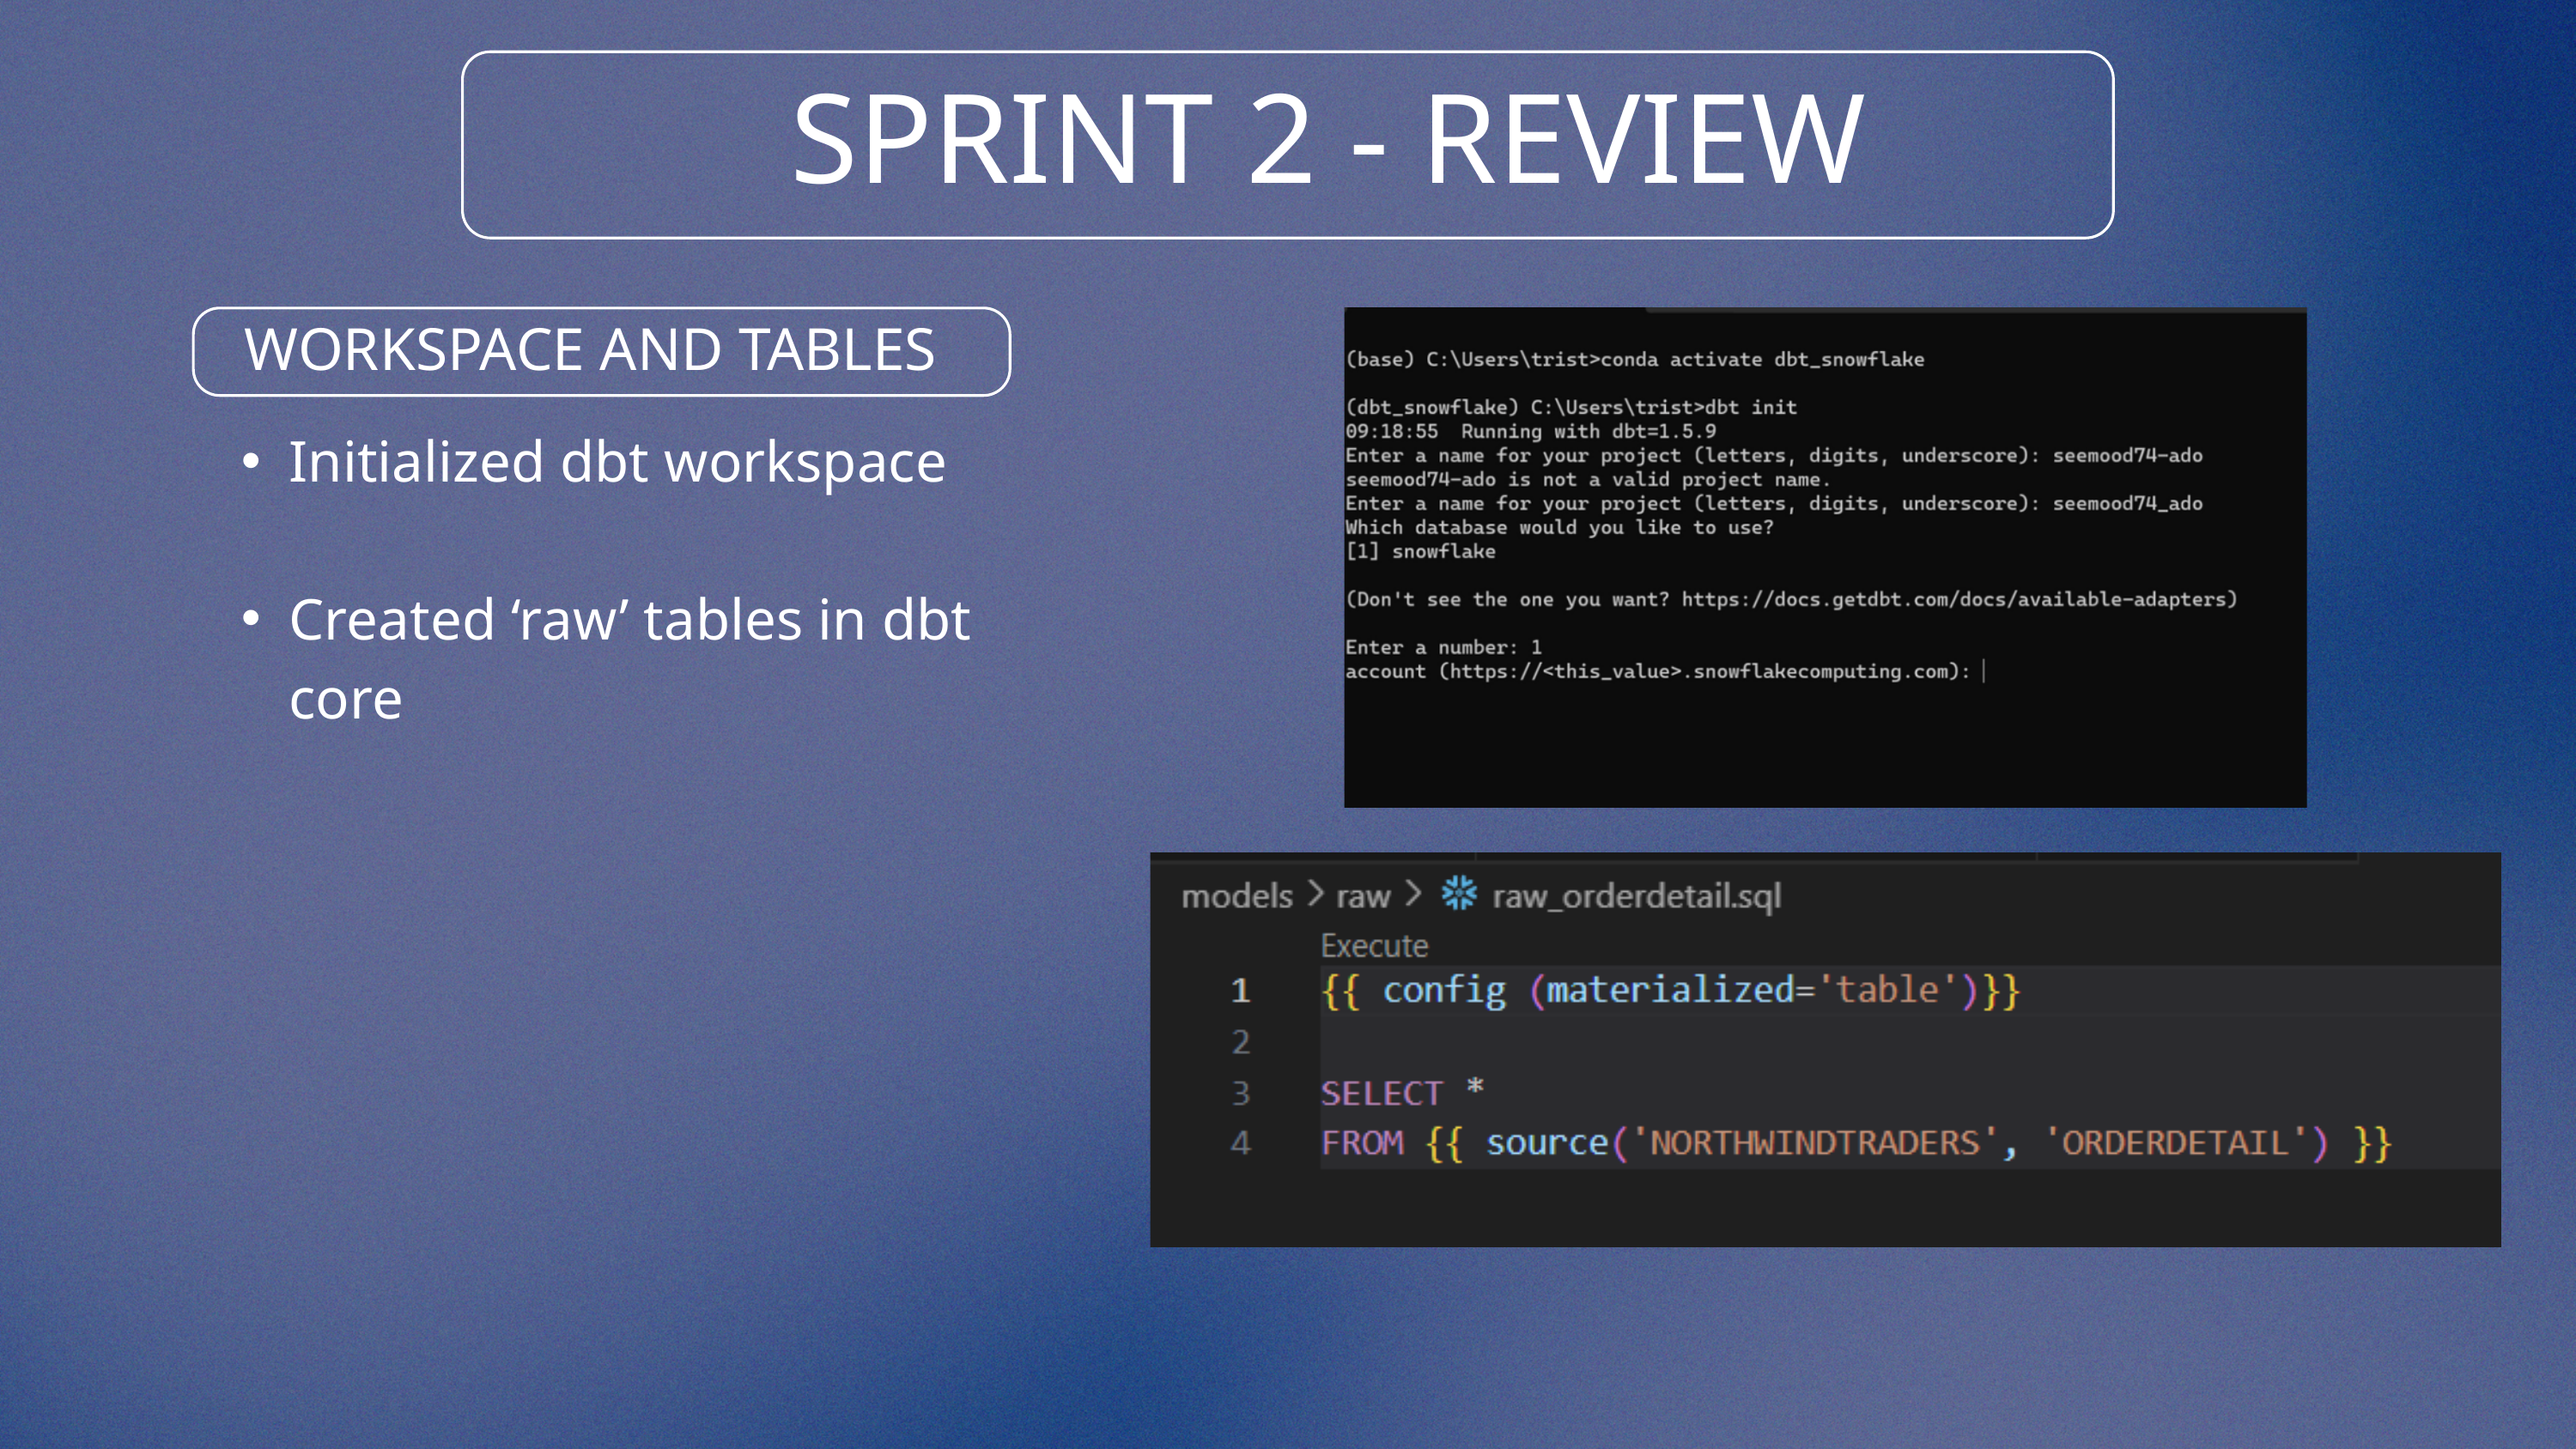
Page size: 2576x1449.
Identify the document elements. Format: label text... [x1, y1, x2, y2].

text_box [1150, 852, 2501, 1247]
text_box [462, 52, 2114, 239]
text_box [1344, 307, 2307, 808]
text_box [0, 0, 2576, 1449]
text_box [192, 307, 1011, 396]
text_box Initialized dbt workspace Created ‘raw’ tables in dbt core [193, 415, 1079, 731]
